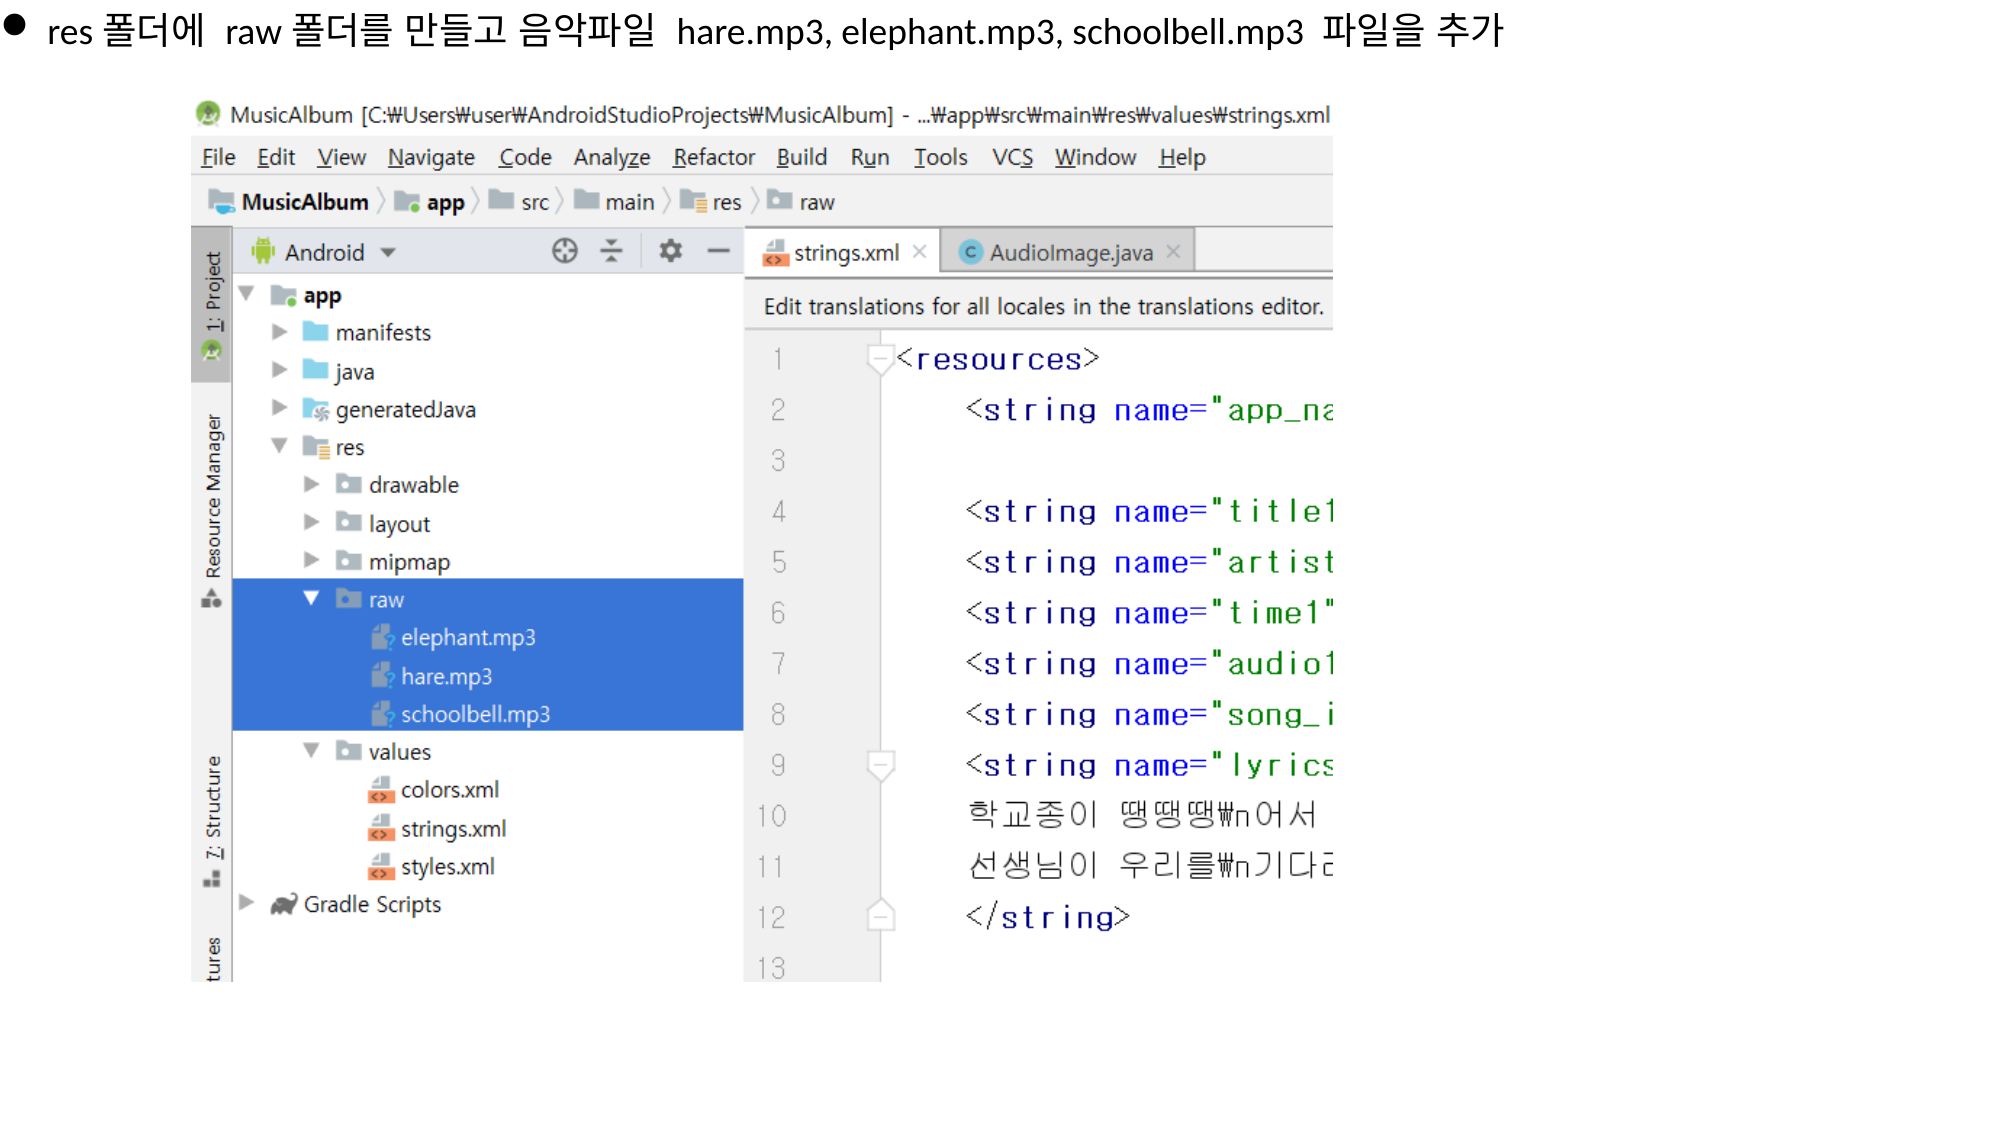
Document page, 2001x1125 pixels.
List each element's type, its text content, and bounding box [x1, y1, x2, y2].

text_box res폴더에 raw폴더를 만들고 음악파일 hare.mp3, elephant.mp3, schoolbell.mp3 파일을 추가 [0, 0, 1614, 60]
picture [190, 94, 1333, 982]
